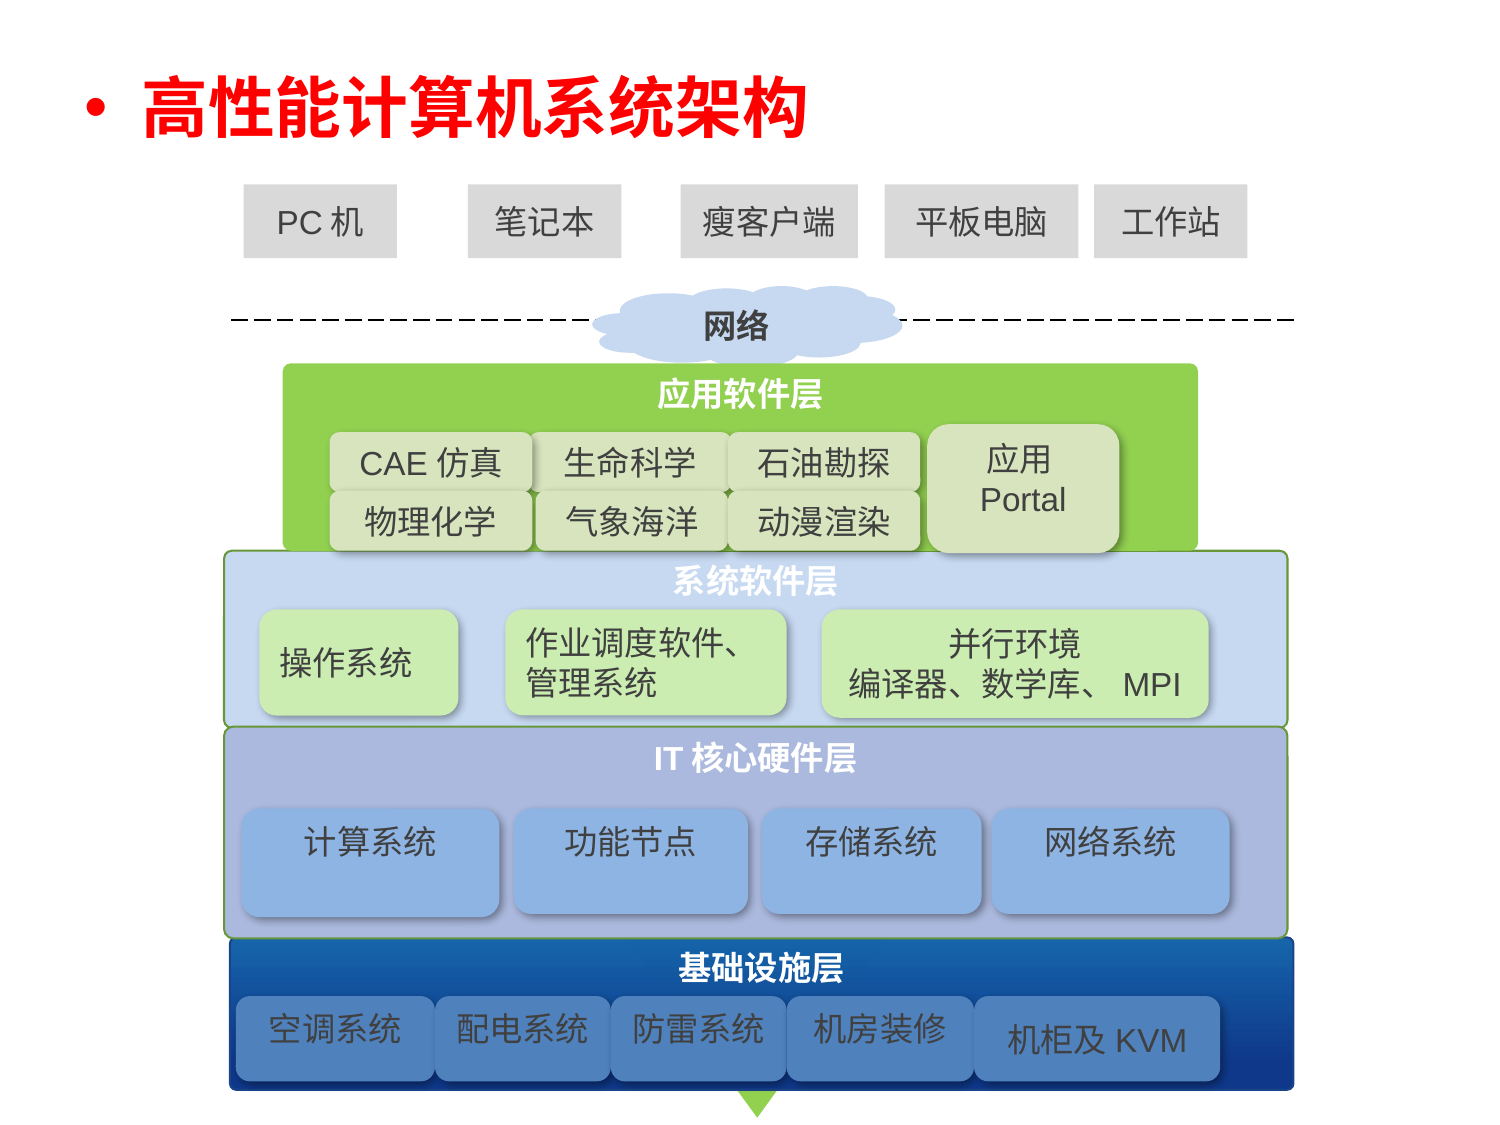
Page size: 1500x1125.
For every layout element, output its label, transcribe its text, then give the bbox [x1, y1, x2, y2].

text_box 高性能计算机系统架构 [70, 58, 903, 153]
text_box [223, 184, 1296, 1118]
